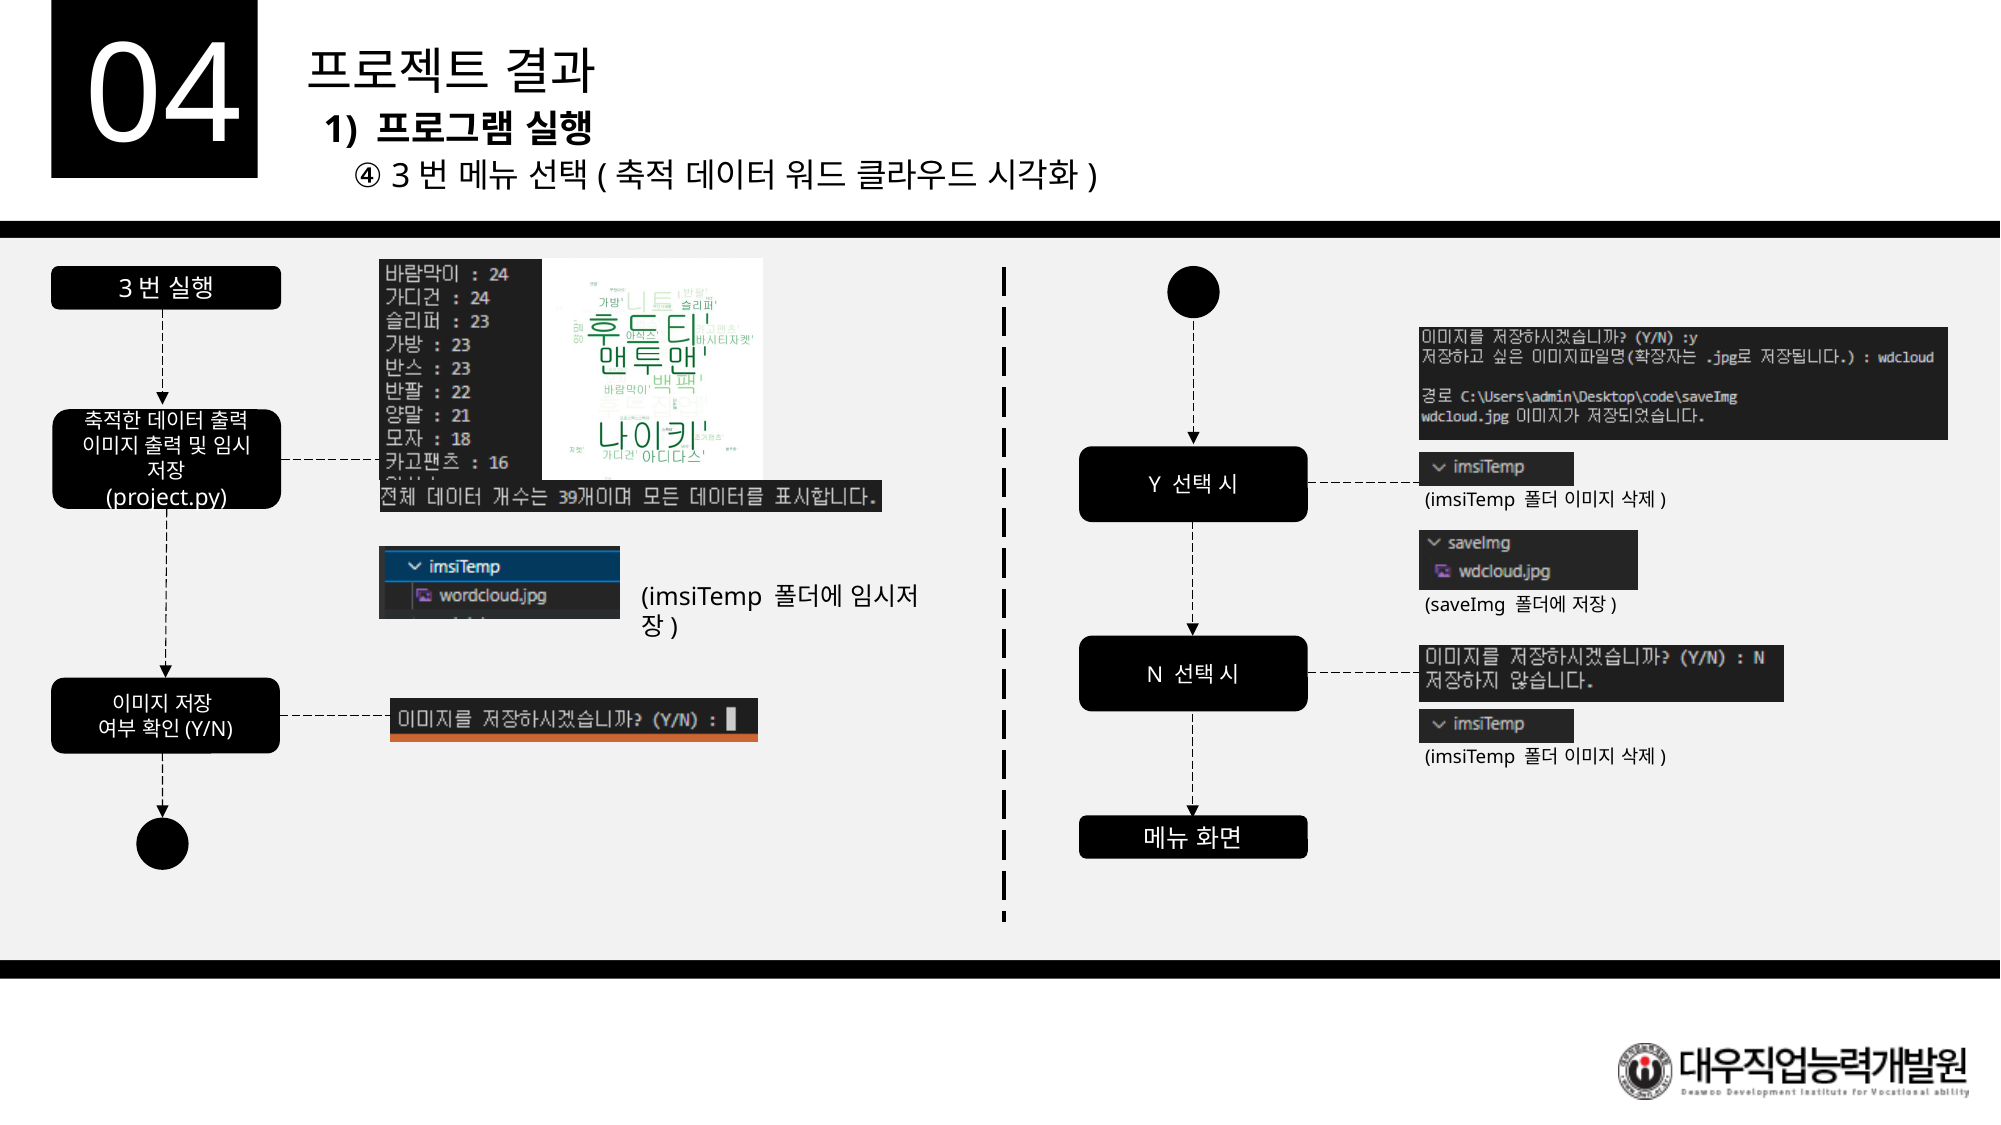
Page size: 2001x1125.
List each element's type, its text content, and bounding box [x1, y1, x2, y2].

text_box 이미지 저장 여부 확인(Y/N) [50, 676, 281, 755]
text_box (imsiTemp 폴더 이미지 삭제) [1410, 737, 1685, 775]
text_box [50, 0, 259, 179]
text_box 1) 프로그램 실행 ④ 3번 메뉴 선택(축적 데이터 워드 클라우드 시각화) [308, 97, 1113, 202]
text_box Y 선택 시 [1078, 445, 1309, 524]
text_box [0, 220, 2000, 237]
picture [379, 258, 882, 513]
text_box [0, 961, 2000, 980]
text_box (saveImg 폴더에 저장) [1410, 585, 1685, 623]
picture [1419, 452, 1574, 486]
text_box [135, 816, 190, 871]
picture [1419, 327, 1948, 440]
text_box [1166, 264, 1221, 320]
text_box 메뉴 화면 [1078, 814, 1309, 860]
picture [1419, 530, 1638, 590]
picture [1419, 709, 1574, 743]
picture [379, 546, 620, 619]
text_box 프로젝트 결과 [291, 31, 612, 107]
text_box (imsiTemp 폴더 이미지 삭제) [1410, 480, 1685, 518]
picture [390, 698, 758, 743]
text_box N 선택 시 [1078, 634, 1309, 713]
text_box 축적한 데이터 출력 이미지 출력 및 임시 저장 (project.py) [51, 408, 283, 511]
text_box 04 [69, 0, 257, 176]
text_box [0, 237, 2000, 961]
text_box 3번 실행 [51, 265, 283, 311]
picture [1419, 645, 1784, 702]
text_box (imsiTemp 폴더에 임시저장) [626, 573, 966, 648]
picture [1618, 1043, 1969, 1100]
